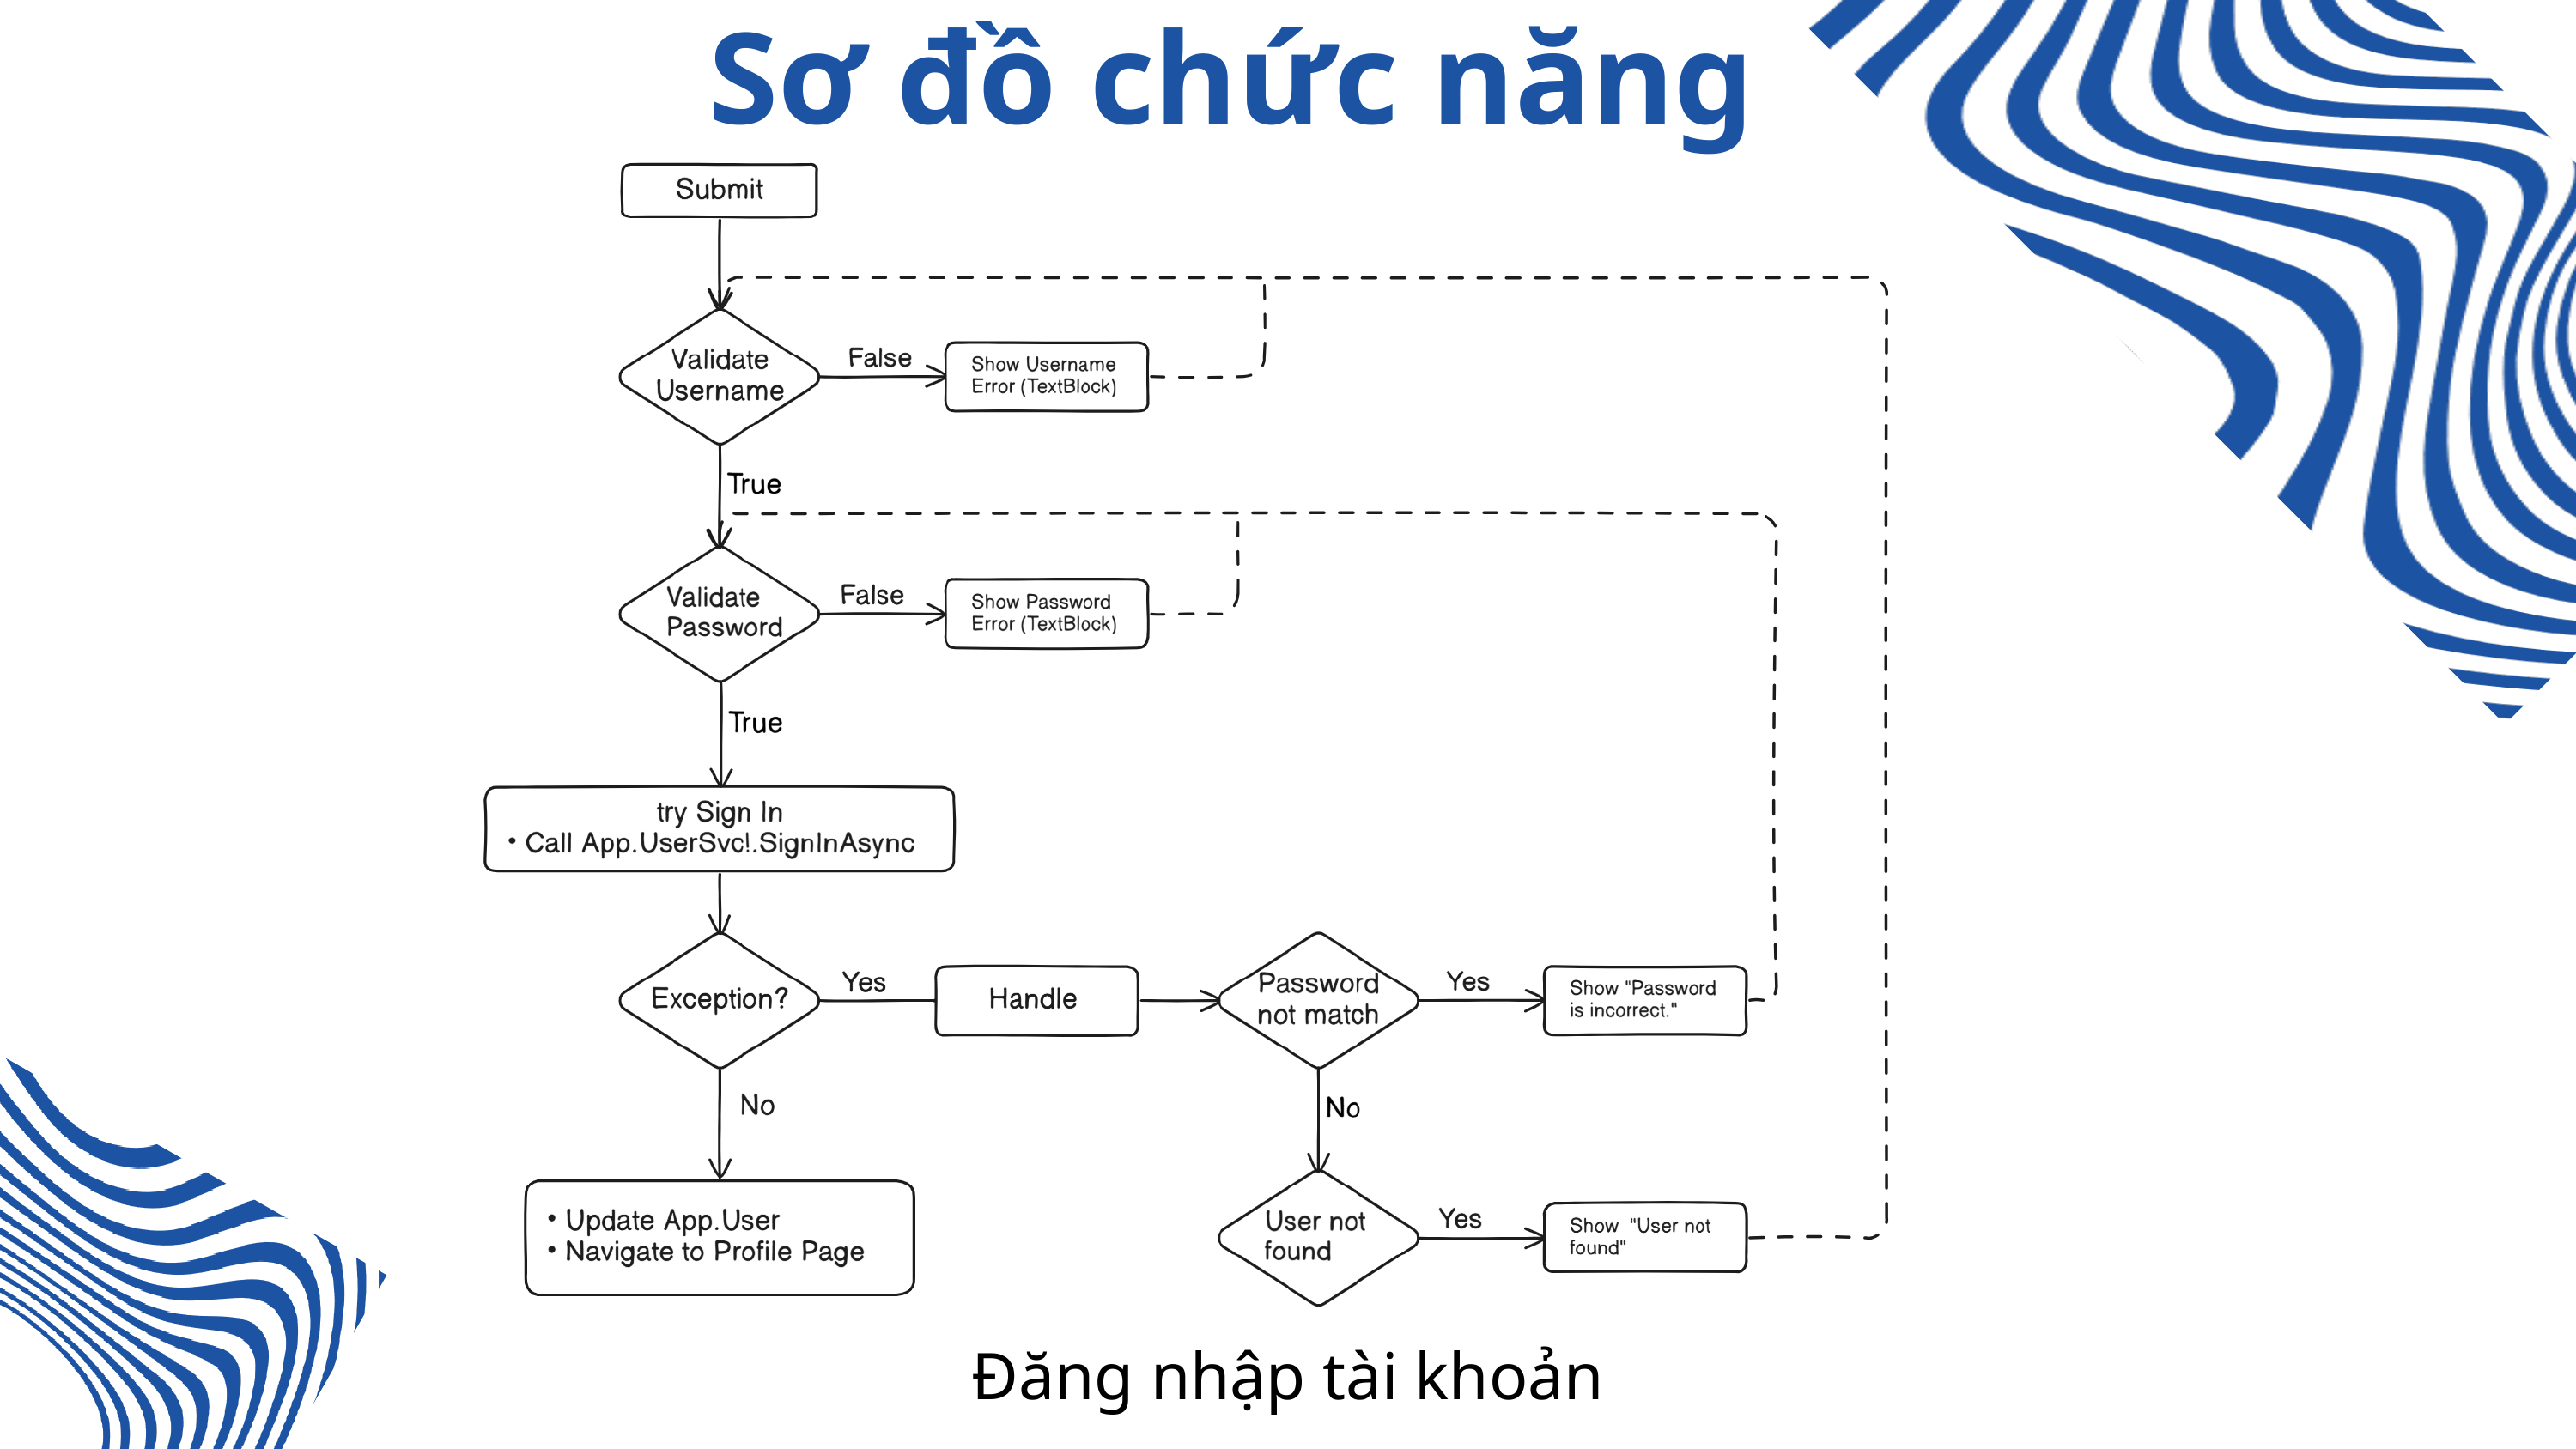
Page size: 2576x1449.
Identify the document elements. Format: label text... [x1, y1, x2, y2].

text_box Sơ đồ chức năng [708, 0, 1797, 145]
text_box Đăng nhập tài khoản [708, 1331, 1868, 1419]
text_box [0, 1054, 387, 1449]
picture [468, 148, 1905, 1325]
text_box [1797, 0, 2576, 724]
